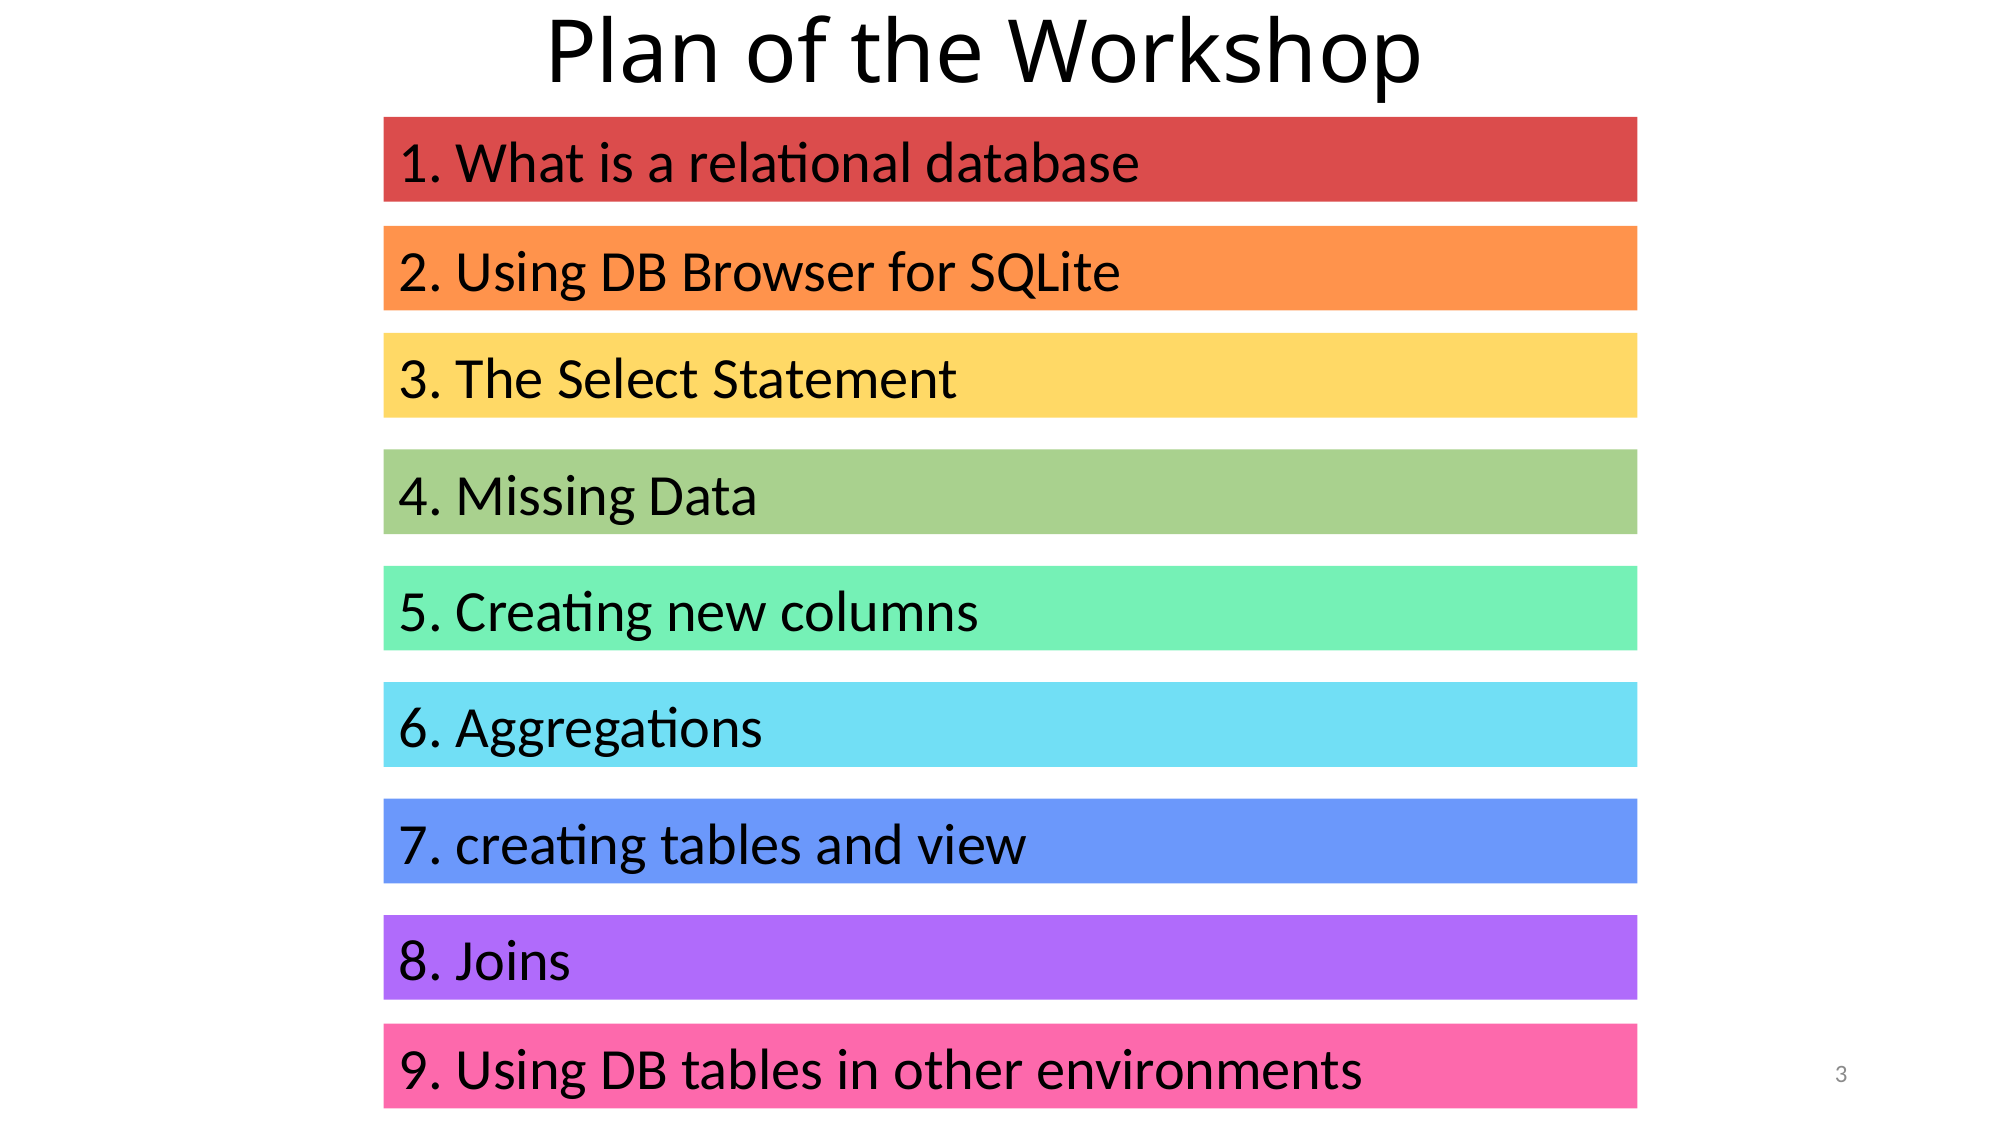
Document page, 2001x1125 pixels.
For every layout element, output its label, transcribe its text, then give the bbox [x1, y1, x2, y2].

text_box 3. The Select Statement [383, 332, 1638, 418]
text_box 2. Using DB Browser for SQLite [383, 225, 1638, 311]
text_box 6. Aggregations [383, 682, 1638, 767]
text_box 4. Missing Data [383, 449, 1638, 535]
text_box 8. Joins [383, 915, 1638, 1000]
text_box Plan of the Workshop [122, 0, 1848, 110]
text_box 9. Using DB tables in other environments [383, 1023, 1638, 1109]
text_box 7. creating tables and view [383, 798, 1638, 884]
text_box 1. What is a relational database [383, 116, 1638, 202]
text_box 5. Creating new columns [383, 565, 1638, 651]
slide_number 3 [1412, 1042, 1863, 1103]
